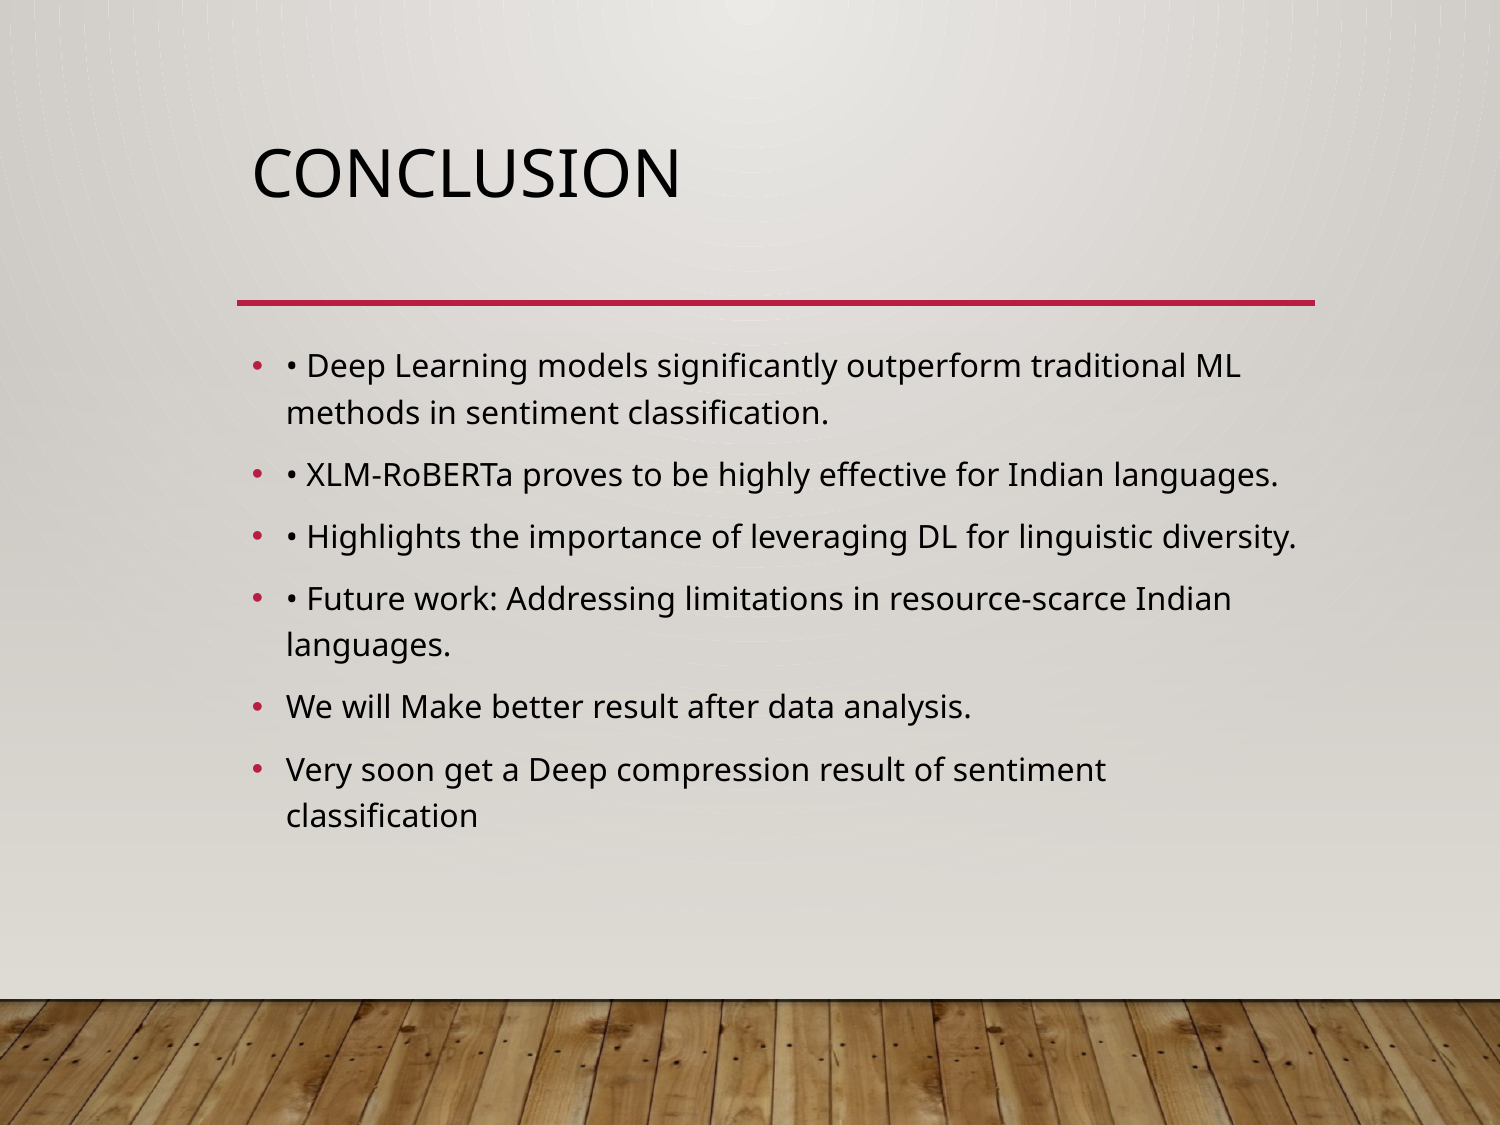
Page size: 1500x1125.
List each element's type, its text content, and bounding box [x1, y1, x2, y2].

picture [0, 999, 1500, 1125]
title Conclusion [236, 131, 1315, 305]
list • Deep Learning models significantly outperform traditional ML methods in sentiment classification. • XLM-RoBERTa proves to be highly effective for Indian languages. • Highlights the importance of leveraging DL for linguistic diversity. • Future work: Addressing limitations in resource-scarce Indian languages. We will Make better result after data analysis. Very soon get a Deep compression result of sentiment classification [236, 330, 1315, 897]
